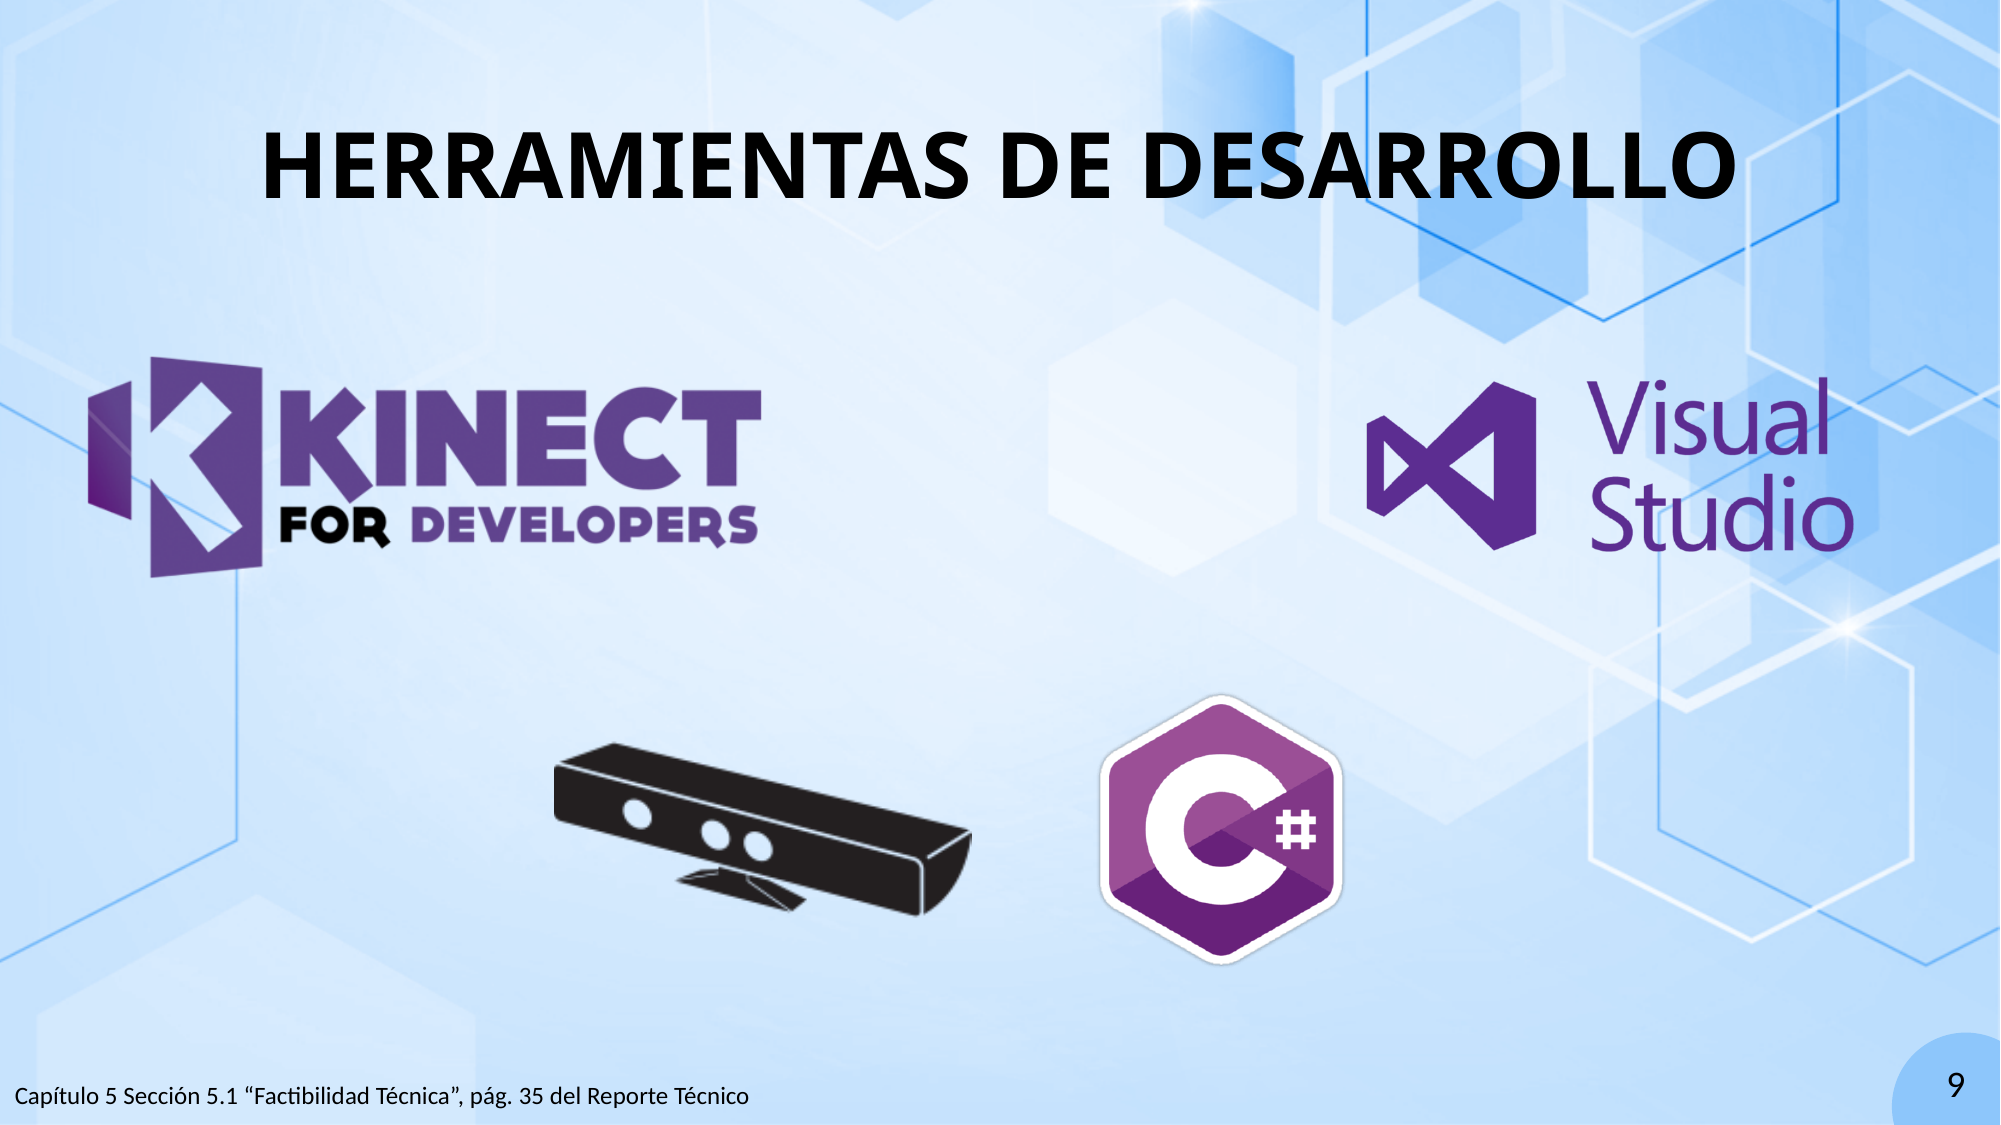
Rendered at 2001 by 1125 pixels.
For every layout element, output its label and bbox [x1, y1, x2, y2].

picture [0, 0, 2000, 1125]
list [554, 621, 972, 1039]
